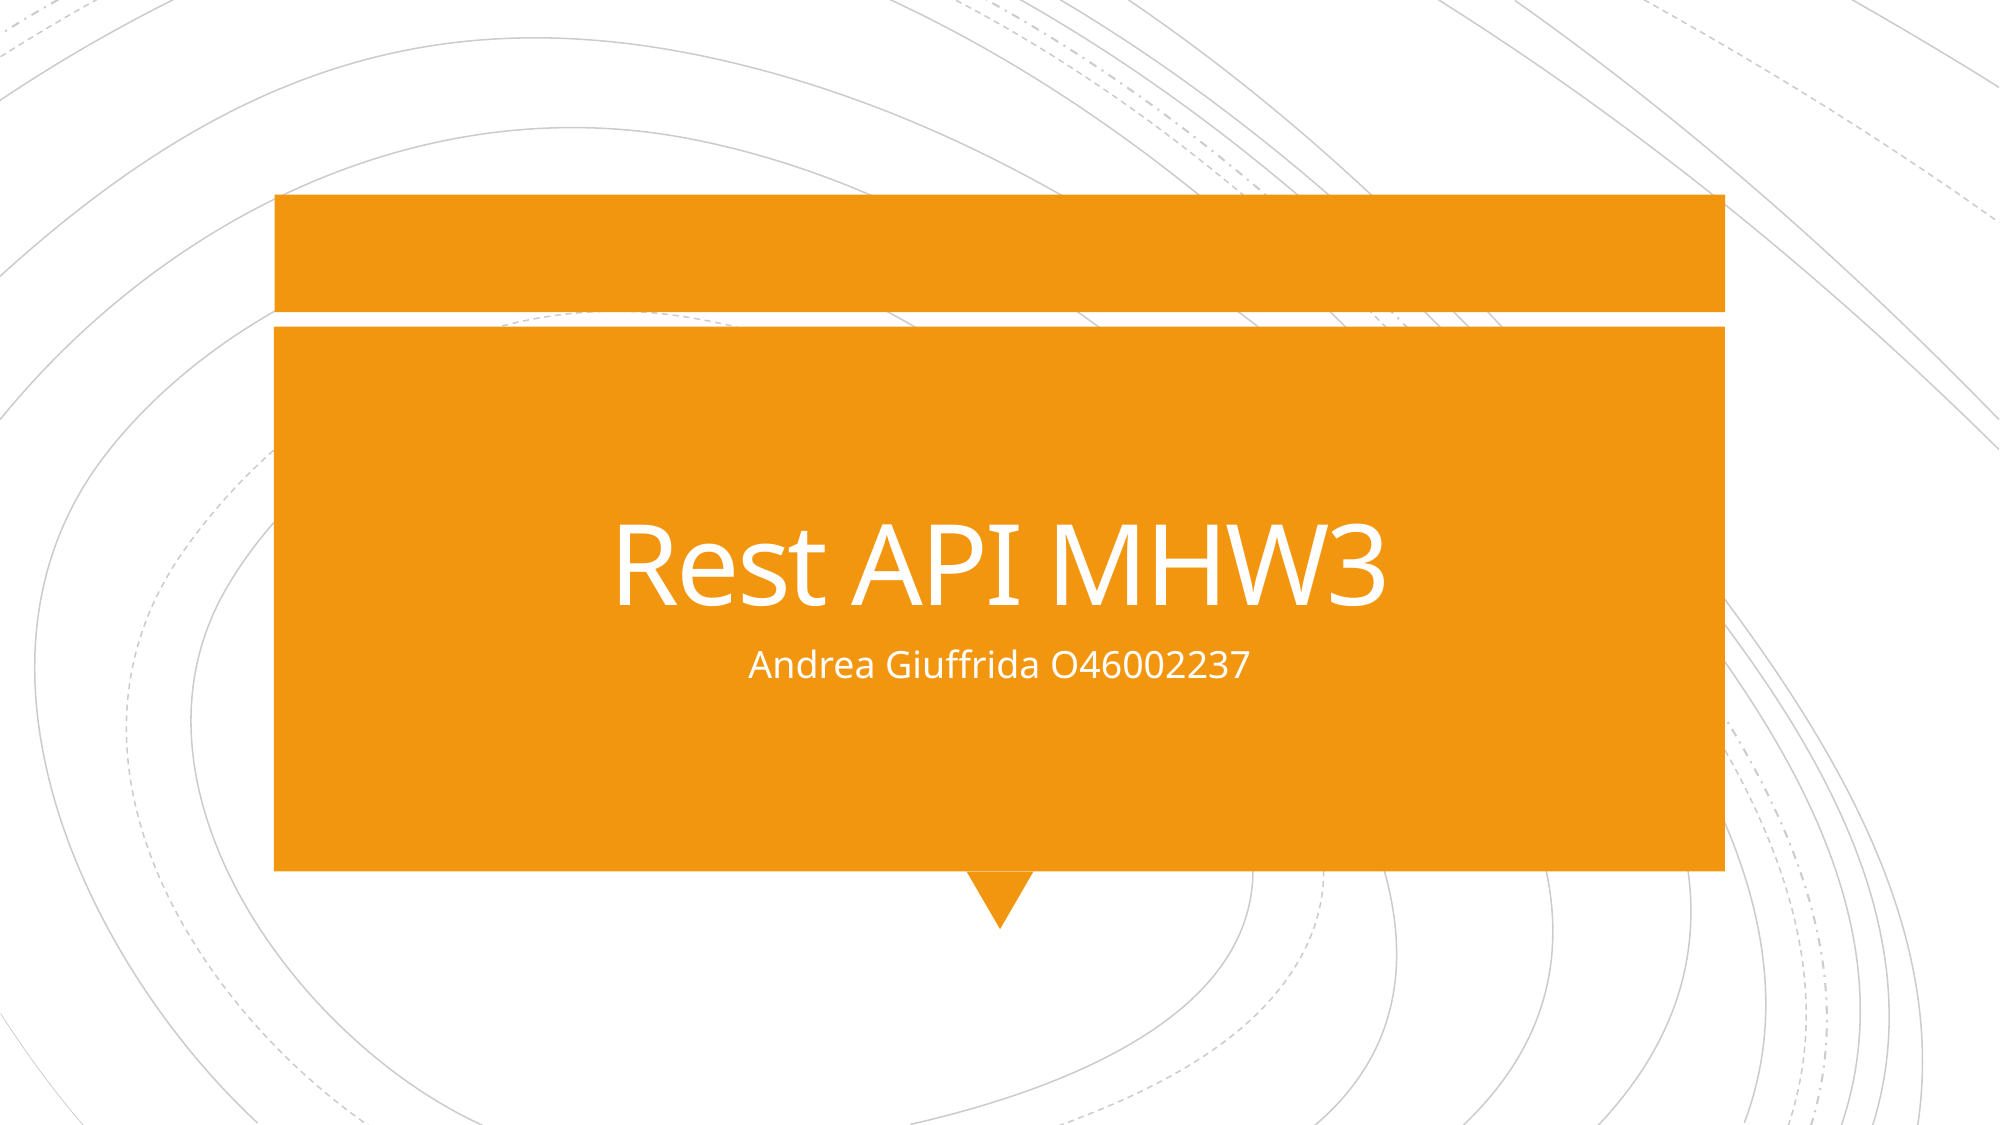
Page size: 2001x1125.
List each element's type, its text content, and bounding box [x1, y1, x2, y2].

title Rest API MHW3 [288, 340, 1713, 628]
subtitle Andrea Giuffrida O46002237 [288, 640, 1712, 858]
